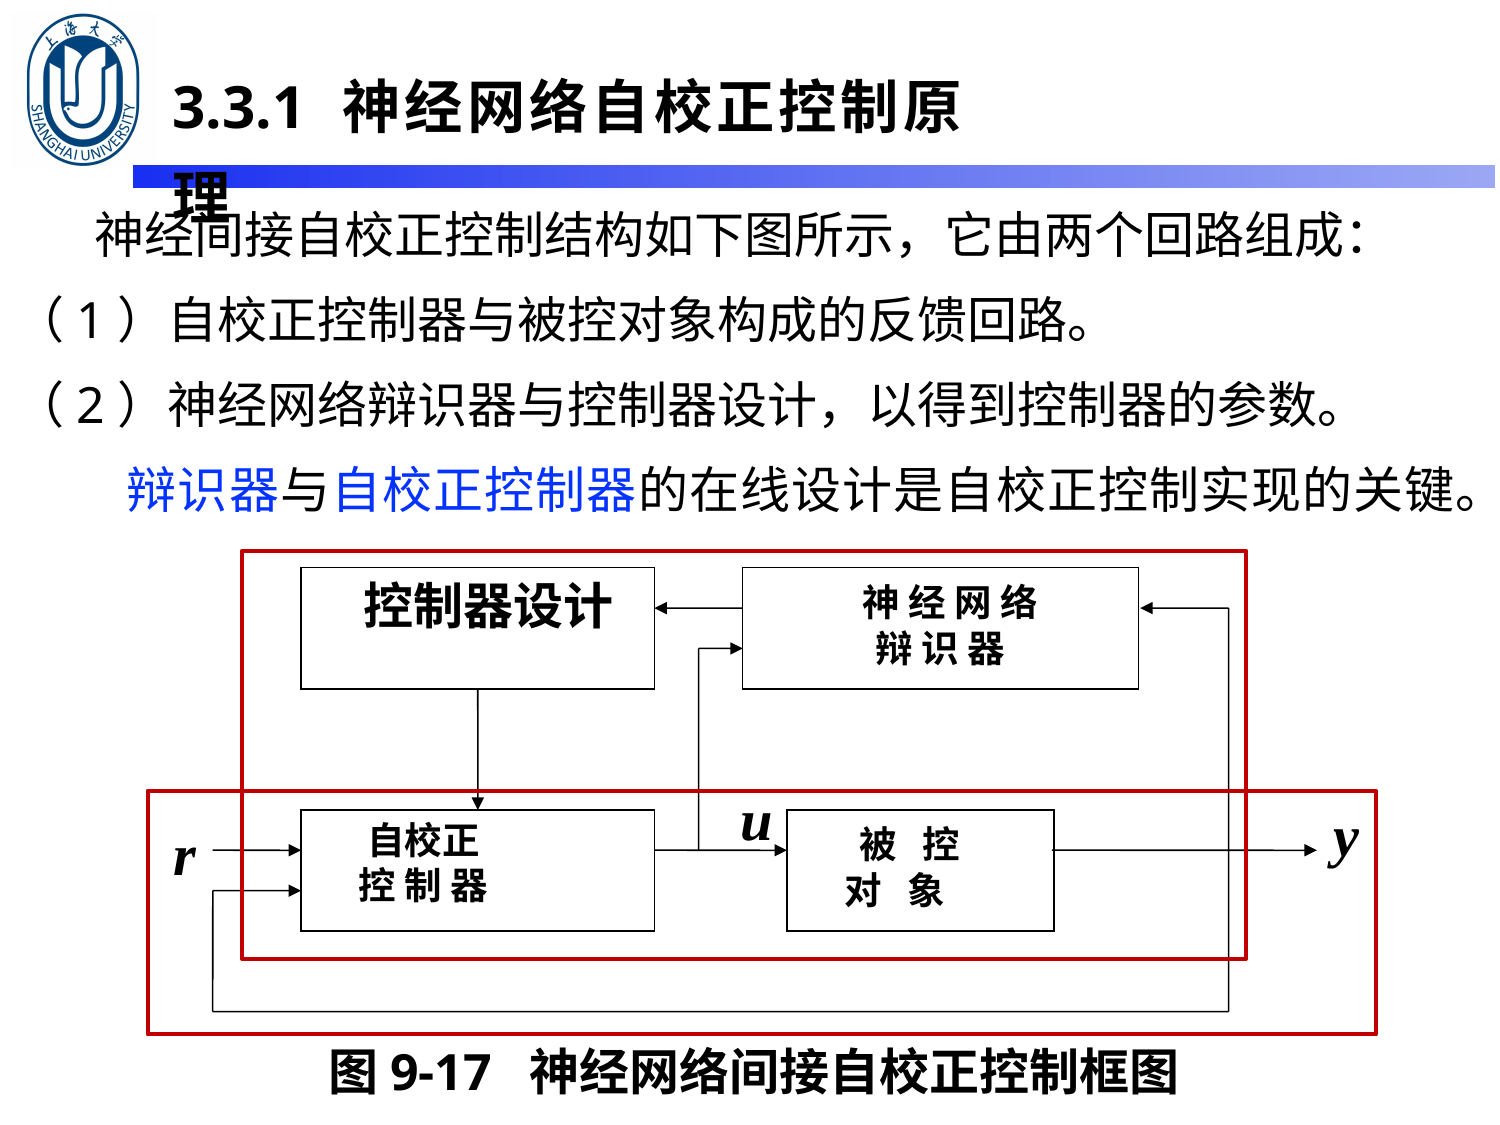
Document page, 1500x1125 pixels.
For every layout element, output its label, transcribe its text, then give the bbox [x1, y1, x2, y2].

text_box 图9-17 神经网络间接自校正控制框图 [160, 1036, 1348, 1108]
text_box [212, 567, 1318, 1012]
text_box 3.3.1 神经网络自校正控制原理 [157, 41, 977, 148]
text_box r [159, 809, 207, 895]
picture [10, 11, 158, 169]
text_box [240, 549, 1248, 566]
text_box y [1322, 790, 1375, 876]
text_box 神经间接自校正控制结构如下图所示，它由两个回路组成： （1）自校正控制器与被控对象构成的反馈回路。 （2）神经网络辩识器与控制器设计，以得到控制器的参数。 辩识器与自校正控制器的在线设计是自校正控制实现的关键。 [0, 196, 1471, 611]
text_box [146, 789, 1378, 1036]
